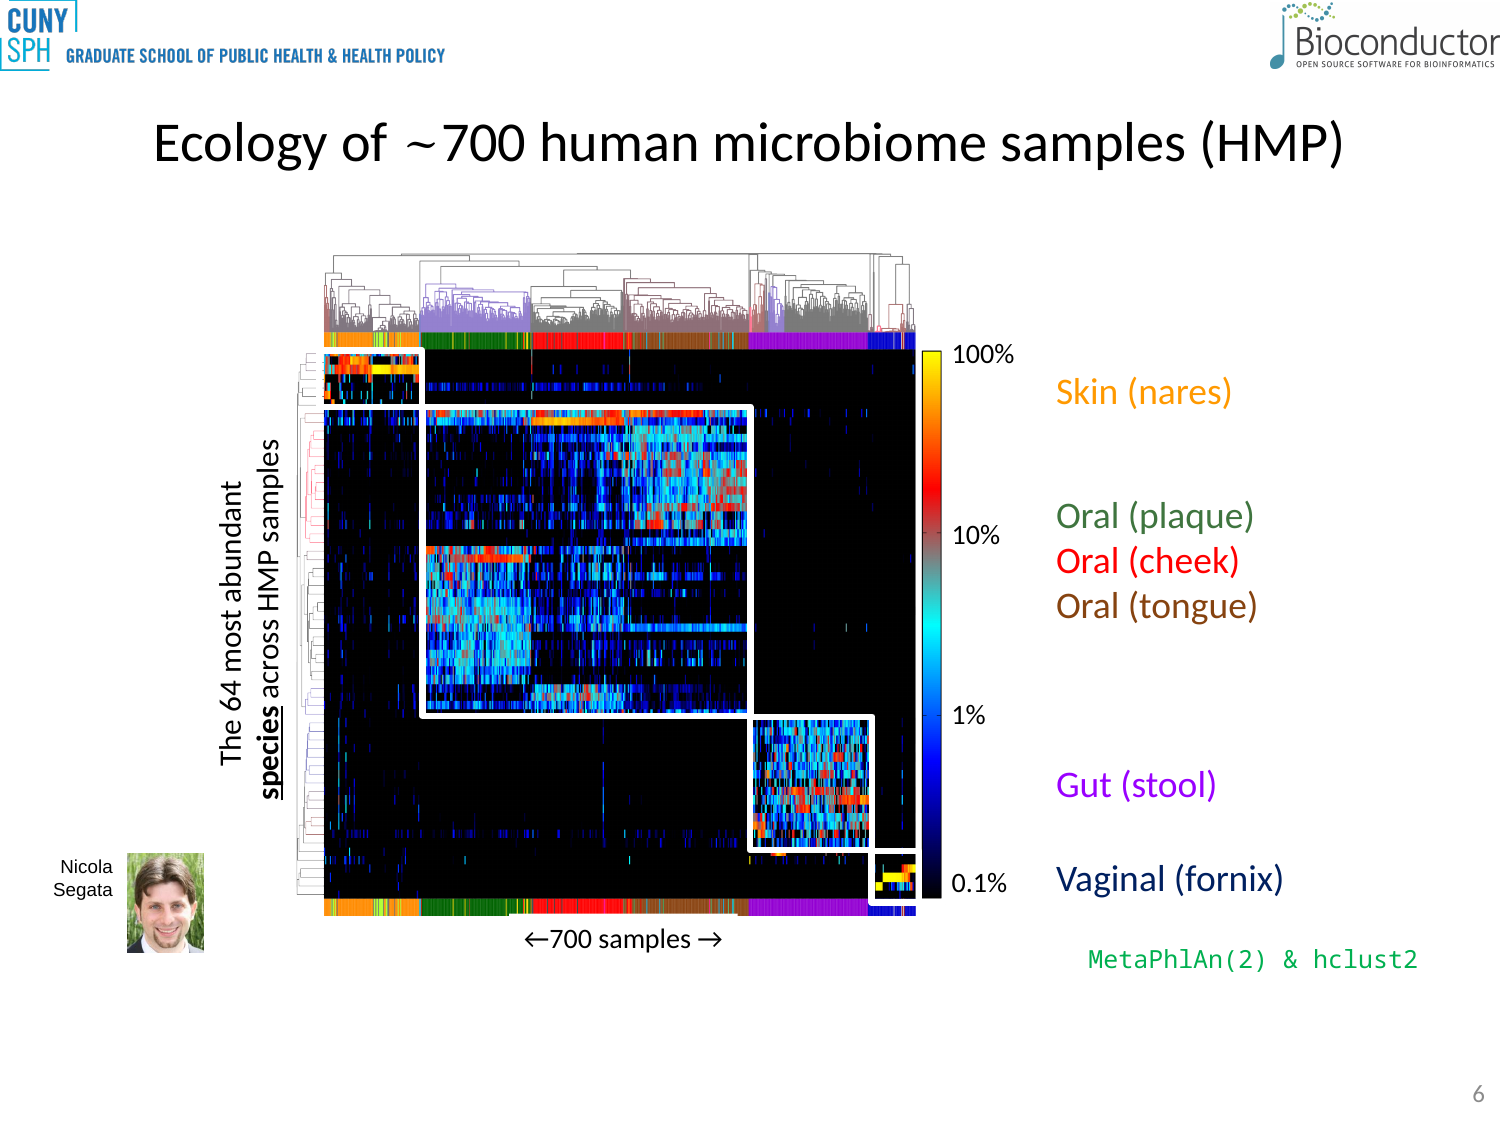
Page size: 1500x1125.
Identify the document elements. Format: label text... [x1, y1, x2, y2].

text_box Vaginal (fornix) [1041, 846, 1369, 907]
slide_number 6 [1149, 1062, 1500, 1123]
text_box Oral (plaque) Oral (cheek) Oral (tongue) [1041, 484, 1304, 634]
picture [0, 0, 445, 71]
picture [1270, 2, 1500, 69]
picture [272, 253, 946, 919]
text_box Skin (nares) [1041, 359, 1304, 420]
text_box The 64 most abundant species across HMP samples [202, 348, 267, 892]
text_box 0.1% [950, 857, 1023, 906]
text_box 1% [950, 688, 1001, 738]
text_box 10% [950, 508, 1016, 558]
title Ecology of ~700 human microbiome samples (HMP) [75, 45, 1425, 233]
picture [127, 853, 204, 954]
text_box Gut (stool) [1041, 753, 1304, 813]
text_box Nicola Segata [38, 847, 128, 908]
text_box ←700 samples → [509, 927, 738, 962]
text_box MetaPhlAn(2) & hclust2 [833, 935, 1434, 981]
text_box 100% [950, 327, 1030, 377]
